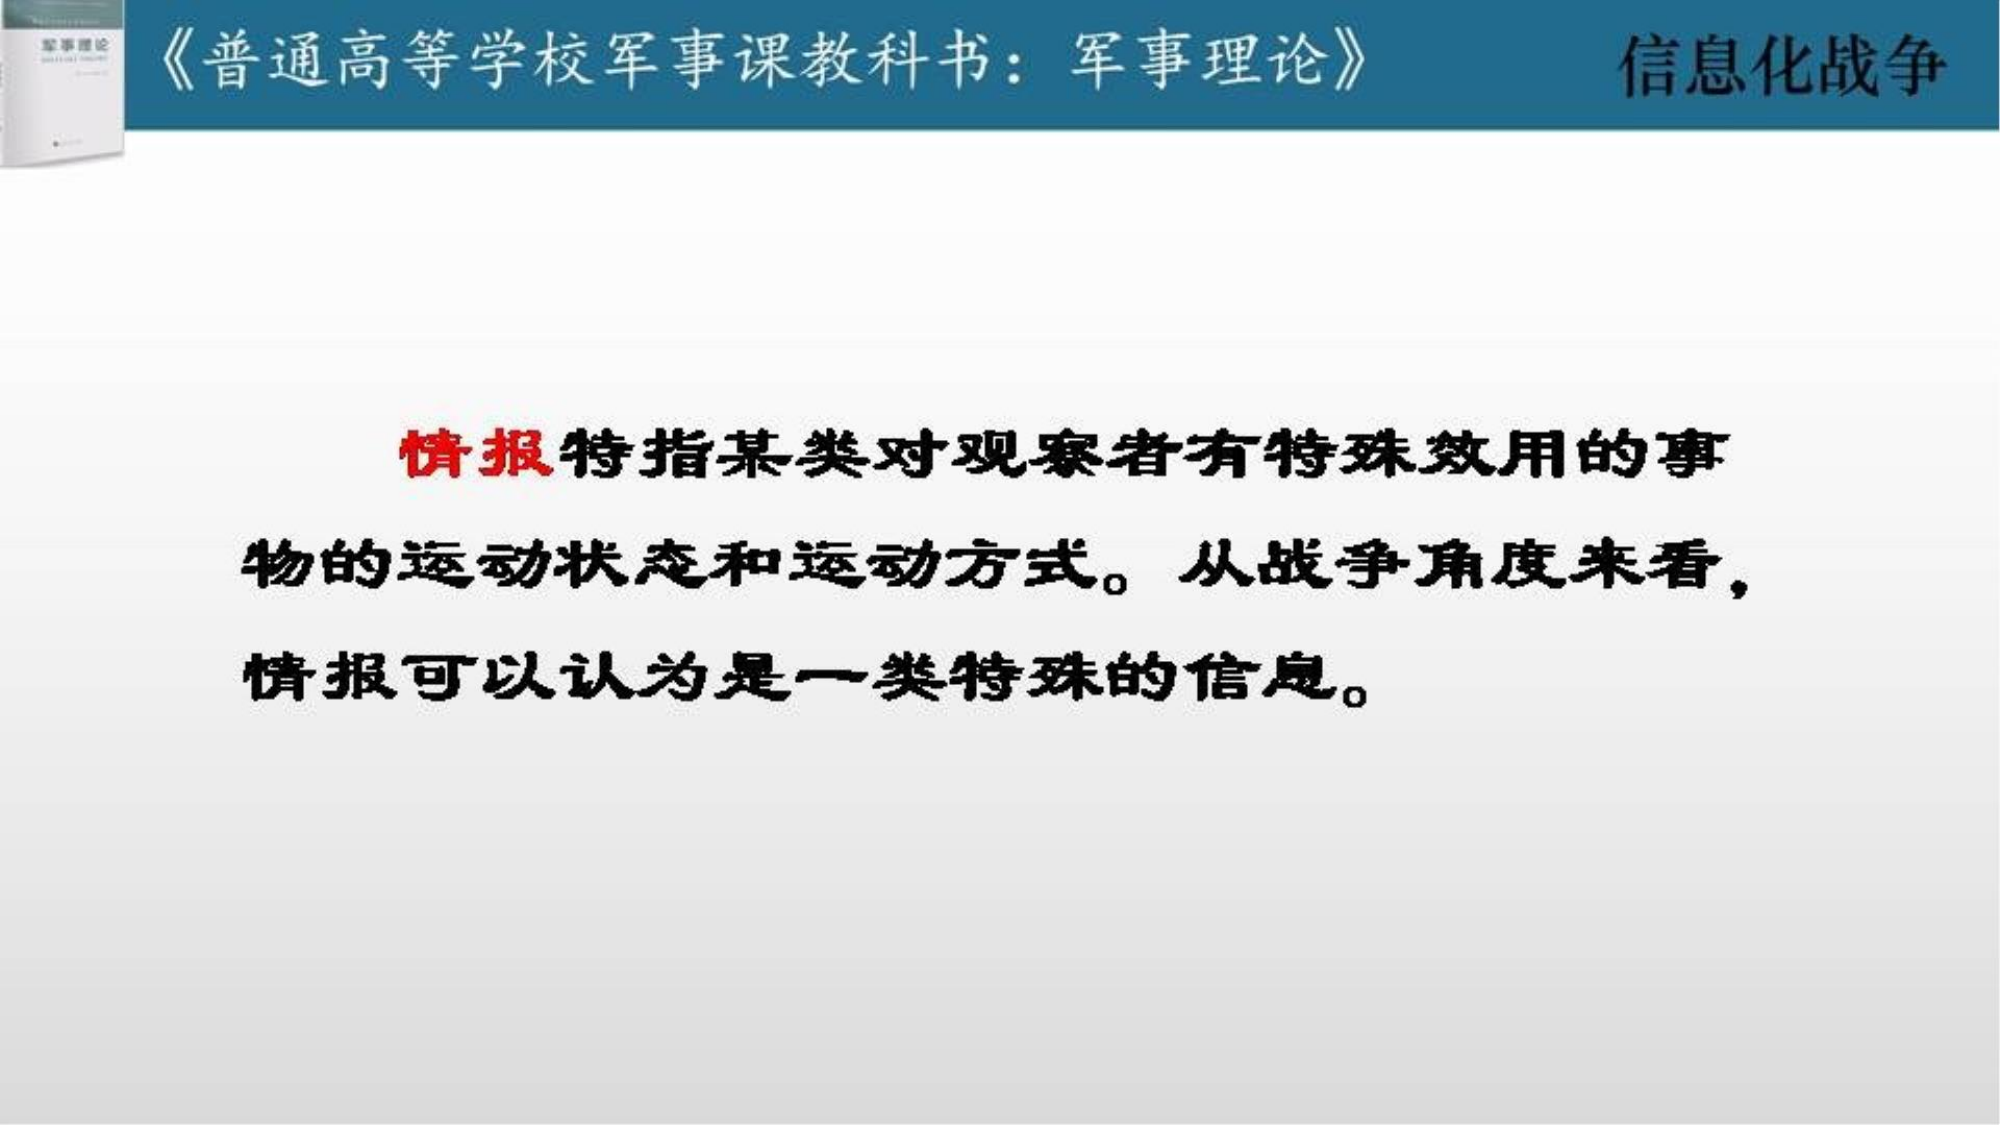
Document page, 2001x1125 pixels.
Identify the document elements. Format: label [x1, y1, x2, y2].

text_box [0, 0, 2000, 1125]
